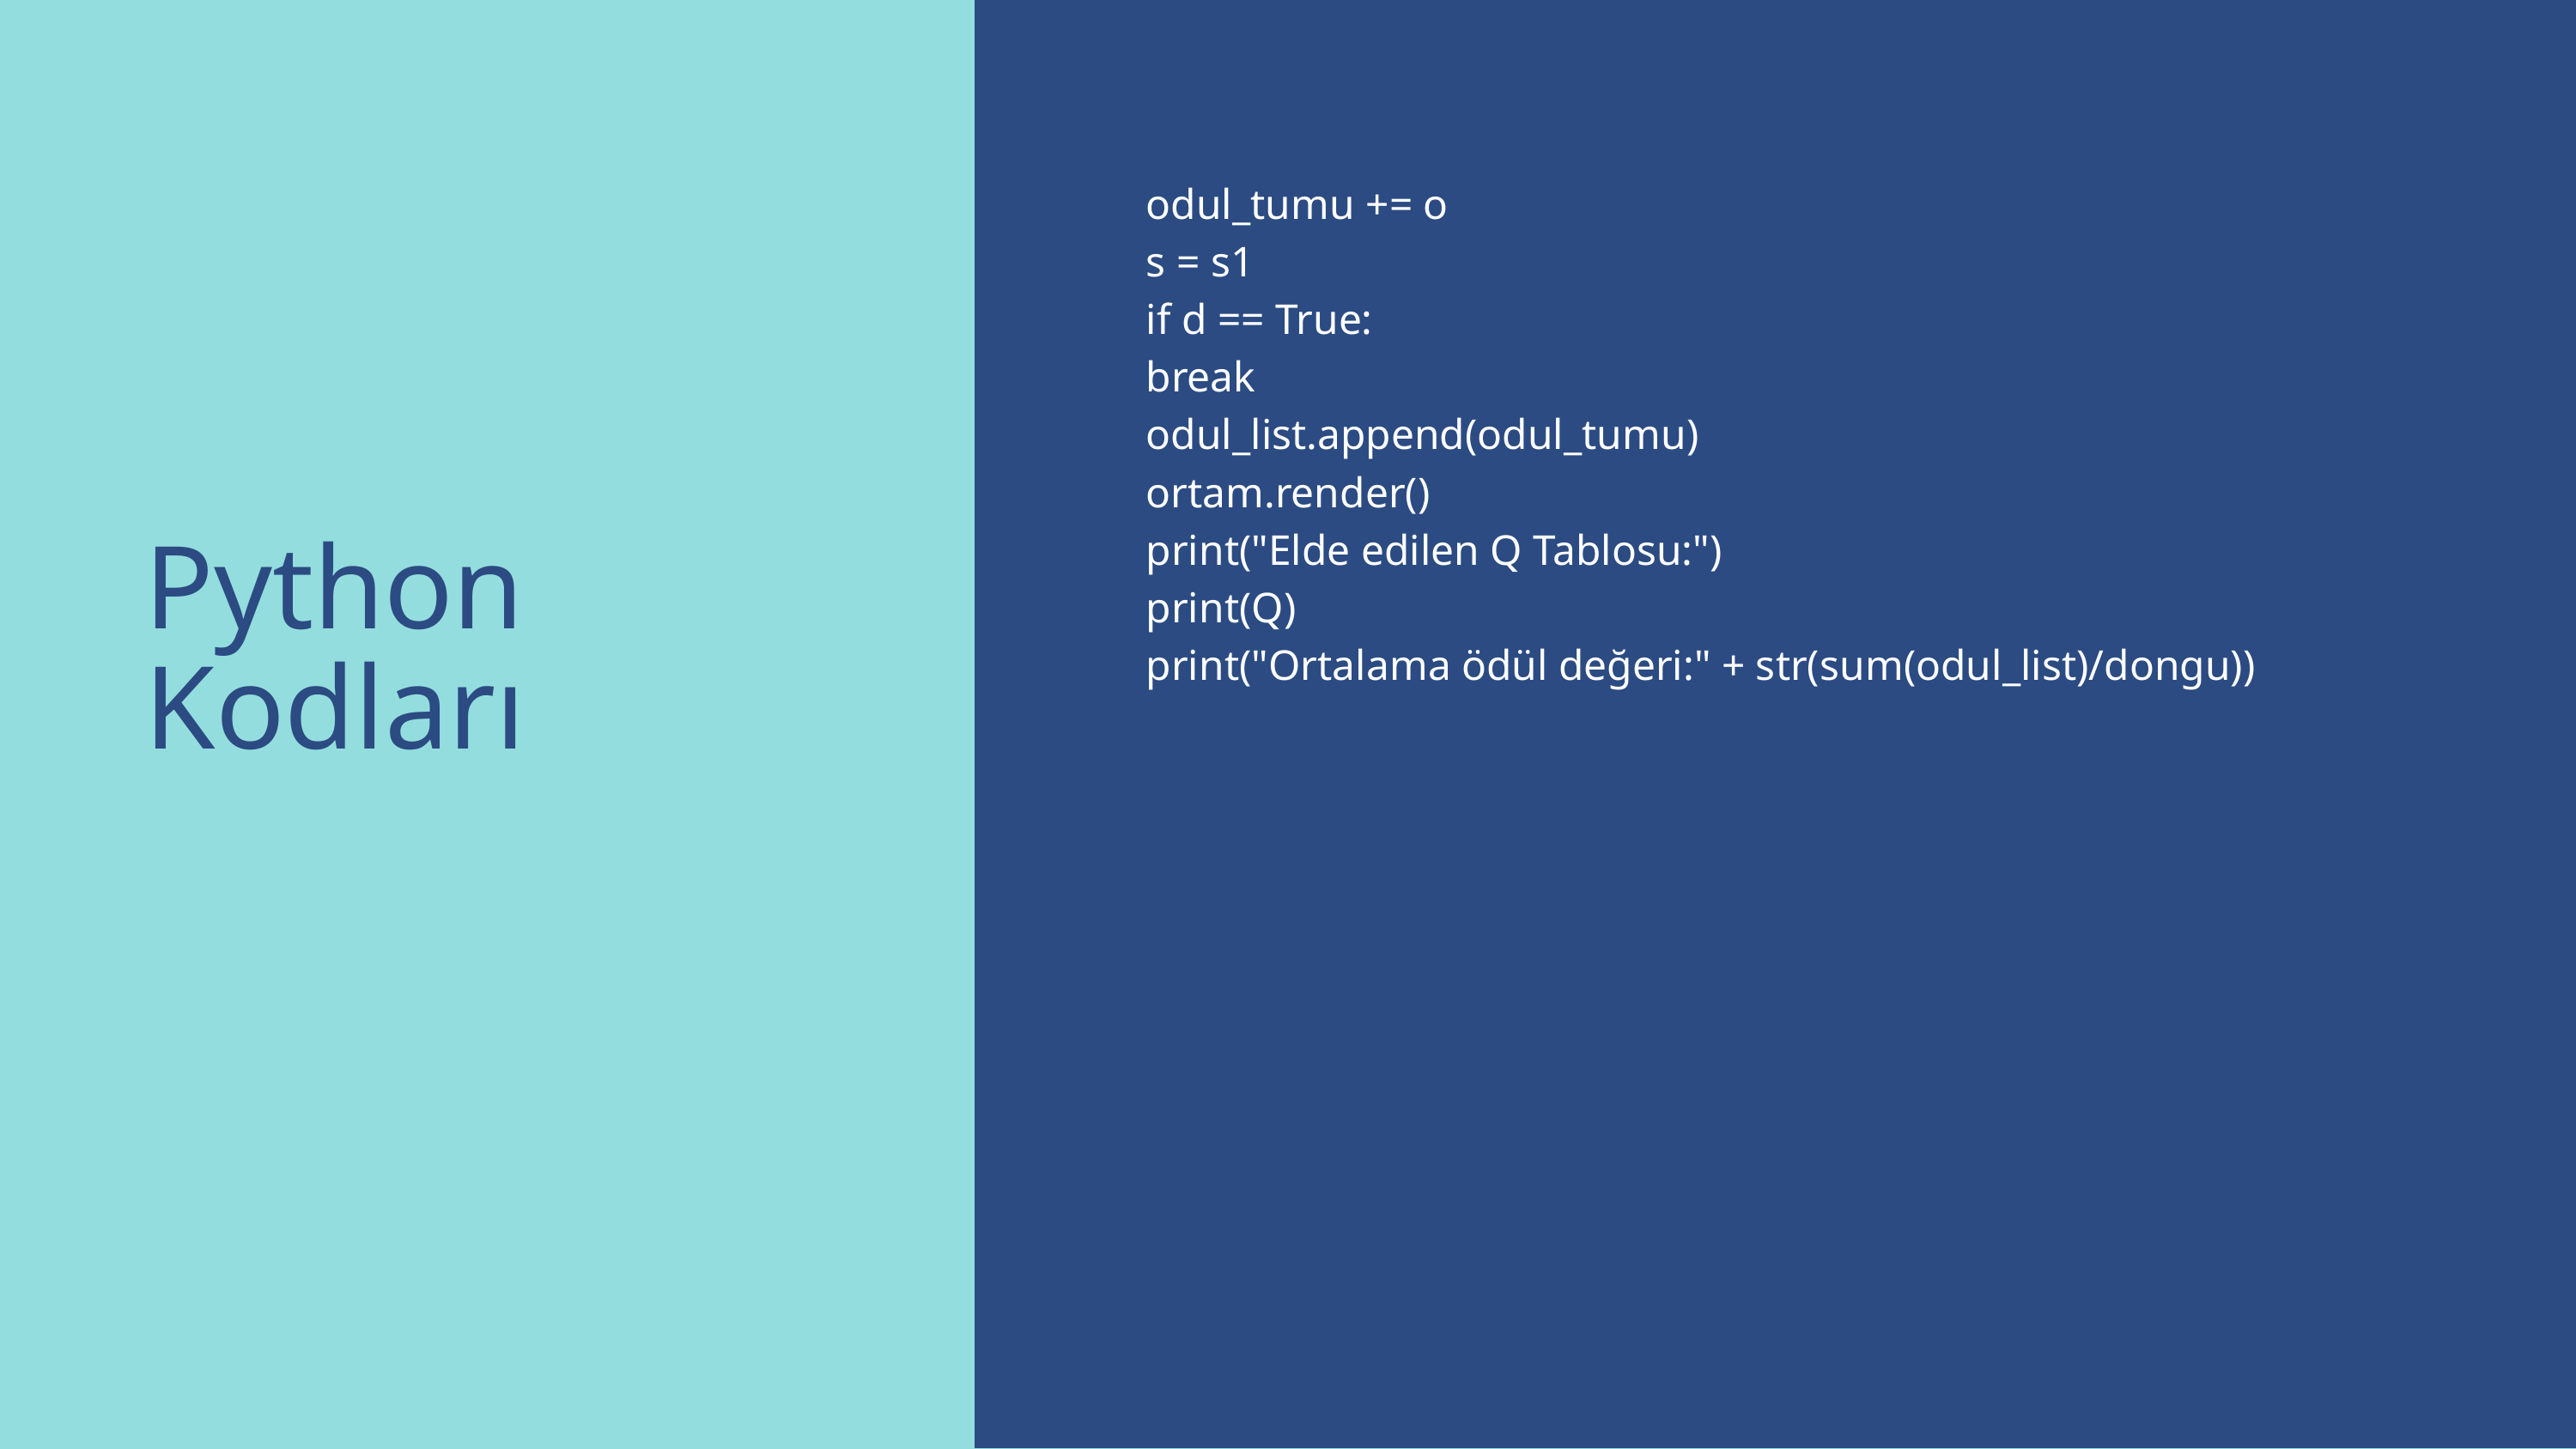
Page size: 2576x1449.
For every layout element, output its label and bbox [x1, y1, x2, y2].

text_box [144, 522, 833, 926]
text_box [974, 0, 2576, 1449]
